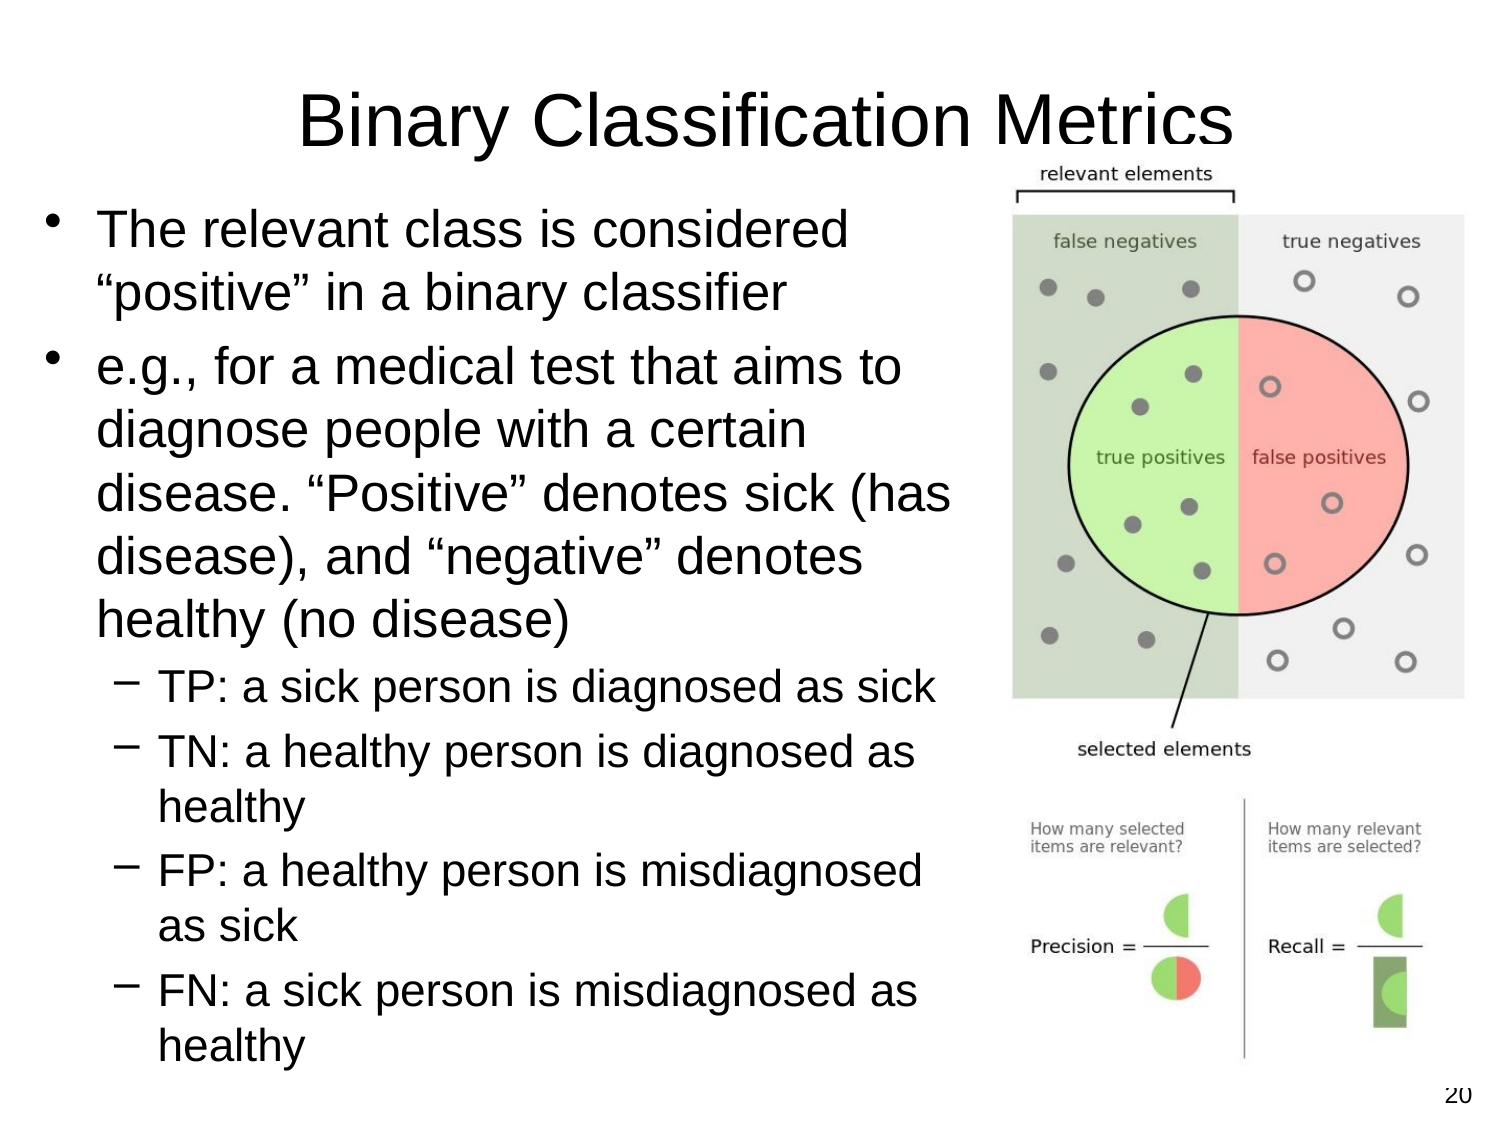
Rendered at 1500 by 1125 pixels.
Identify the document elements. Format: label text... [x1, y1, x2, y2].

list The relevant class is considered “positive” in a binary classifier e.g., for a medical test that aims to diagnose people with a certain disease. “Positive” denotes sick (has disease), and “negative” denotes healthy (no disease) TP: a sick person is diagnosed as sick TN: a healthy person is diagnosed as healthy FP: a healthy person is misdiagnosed as sick FN: a sick person is misdiagnosed as healthy [29, 187, 977, 1089]
text_box [977, 144, 1500, 1089]
slide_number 20 [1137, 1089, 1488, 1112]
title Binary Classification Metrics [74, 44, 1459, 187]
